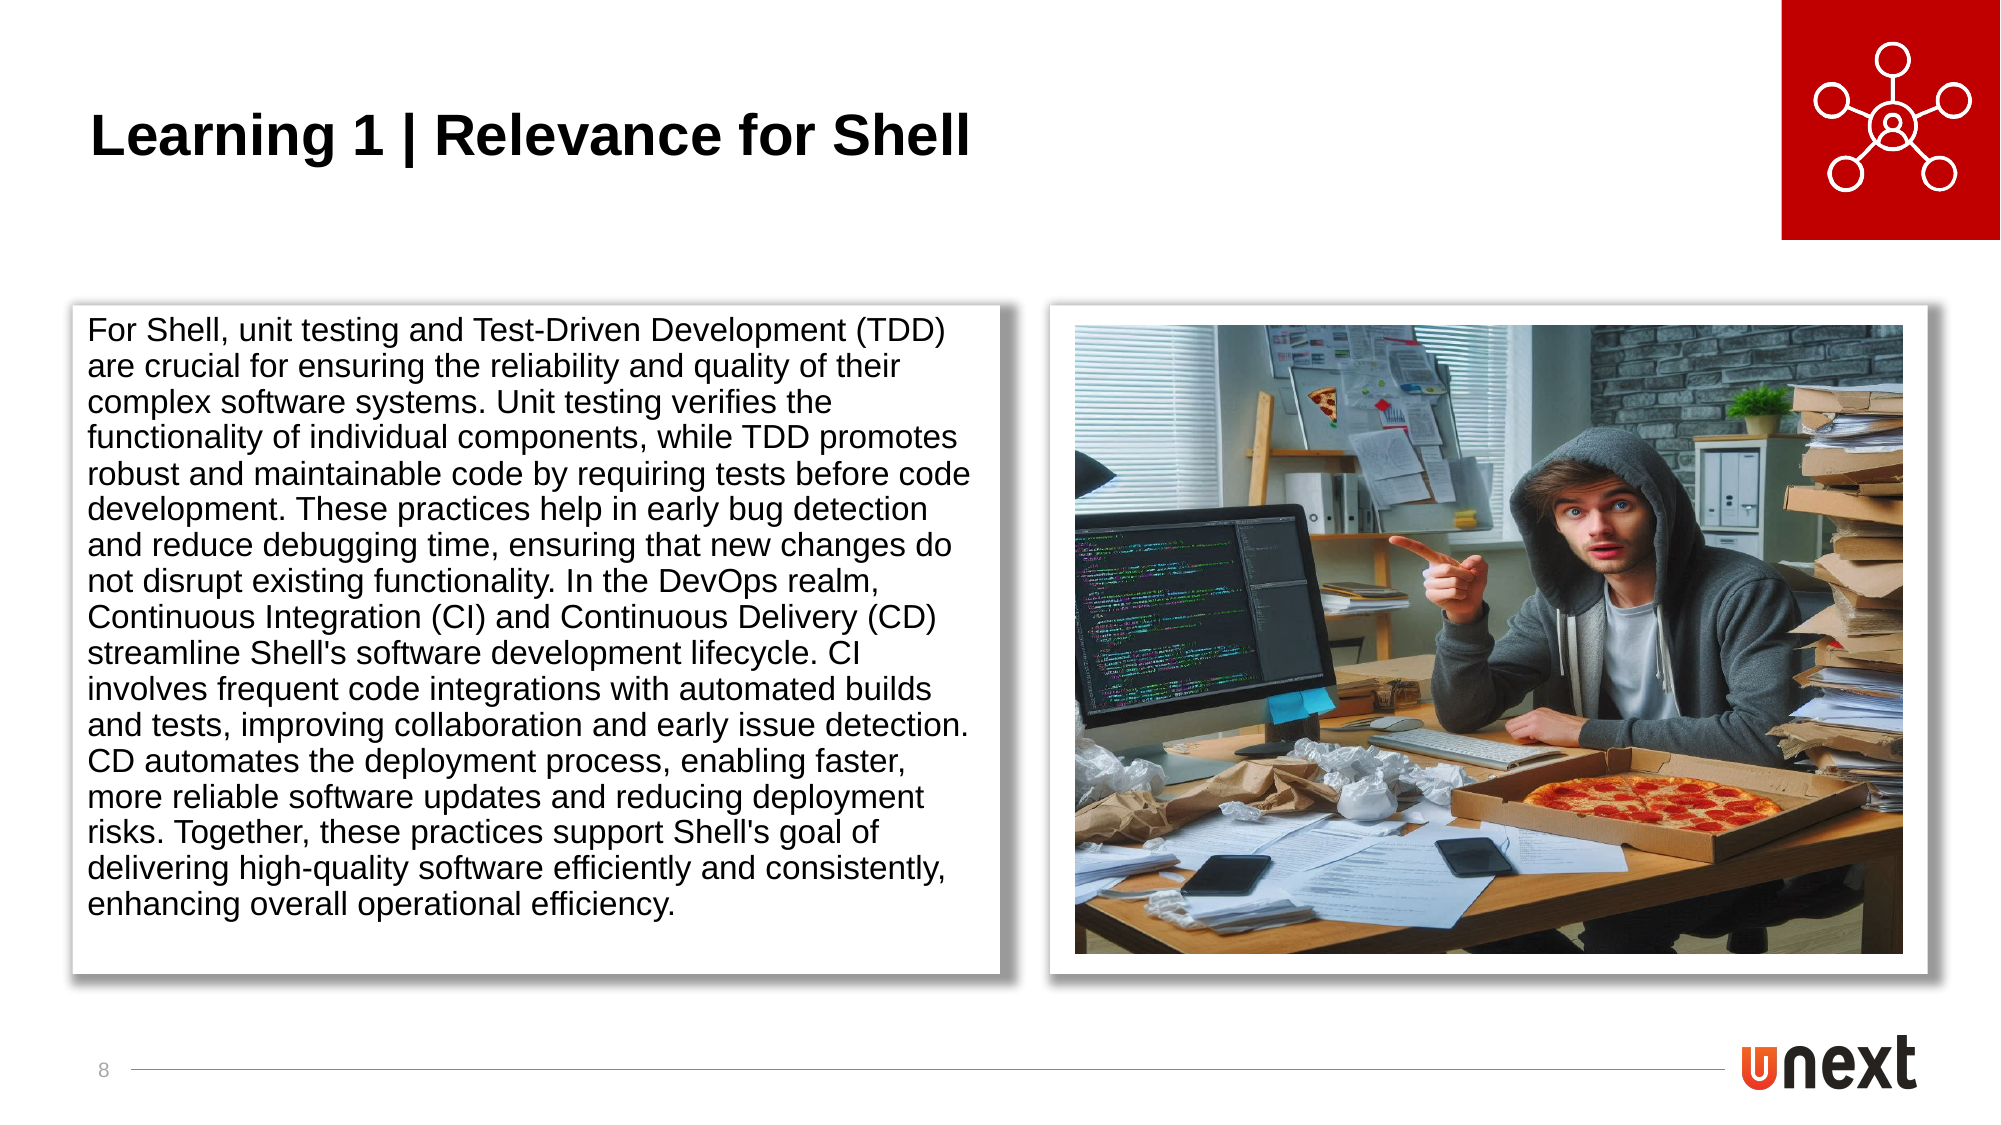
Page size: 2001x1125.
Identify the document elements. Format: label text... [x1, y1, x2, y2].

picture [1795, 19, 1990, 214]
picture [1075, 325, 1903, 954]
picture [1742, 1035, 1917, 1090]
text_box [1781, 0, 2000, 241]
title Learning 1 | Relevance for Shell [76, 78, 1795, 196]
slide_number 8 [48, 1047, 110, 1091]
text_box For Shell, unit testing and Test-Driven Development (TDD) are crucial for ensuring the reliability and quality of their complex software systems. Unit testing verifies the functionality of individual components, while TDD promotes robust and maintainable code by requiring tests before code development. These practices help in early bug detection and reduce debugging time, ensuring that new changes do not disrupt existing functionality. In the DevOps realm, Continuous Integration (CI) and Continuous Delivery (CD) streamline Shell's software development lifecycle. CI involves frequent code integrations with automated builds and tests, improving collaboration and early issue detection. CD automates the deployment process, enabling faster, more reliable software updates and reducing deployment risks. Together, these practices support Shell's goal of delivering high-quality software efficiently and consistently, enhancing overall operational efficiency. [72, 305, 1000, 974]
text_box [1050, 305, 1928, 974]
